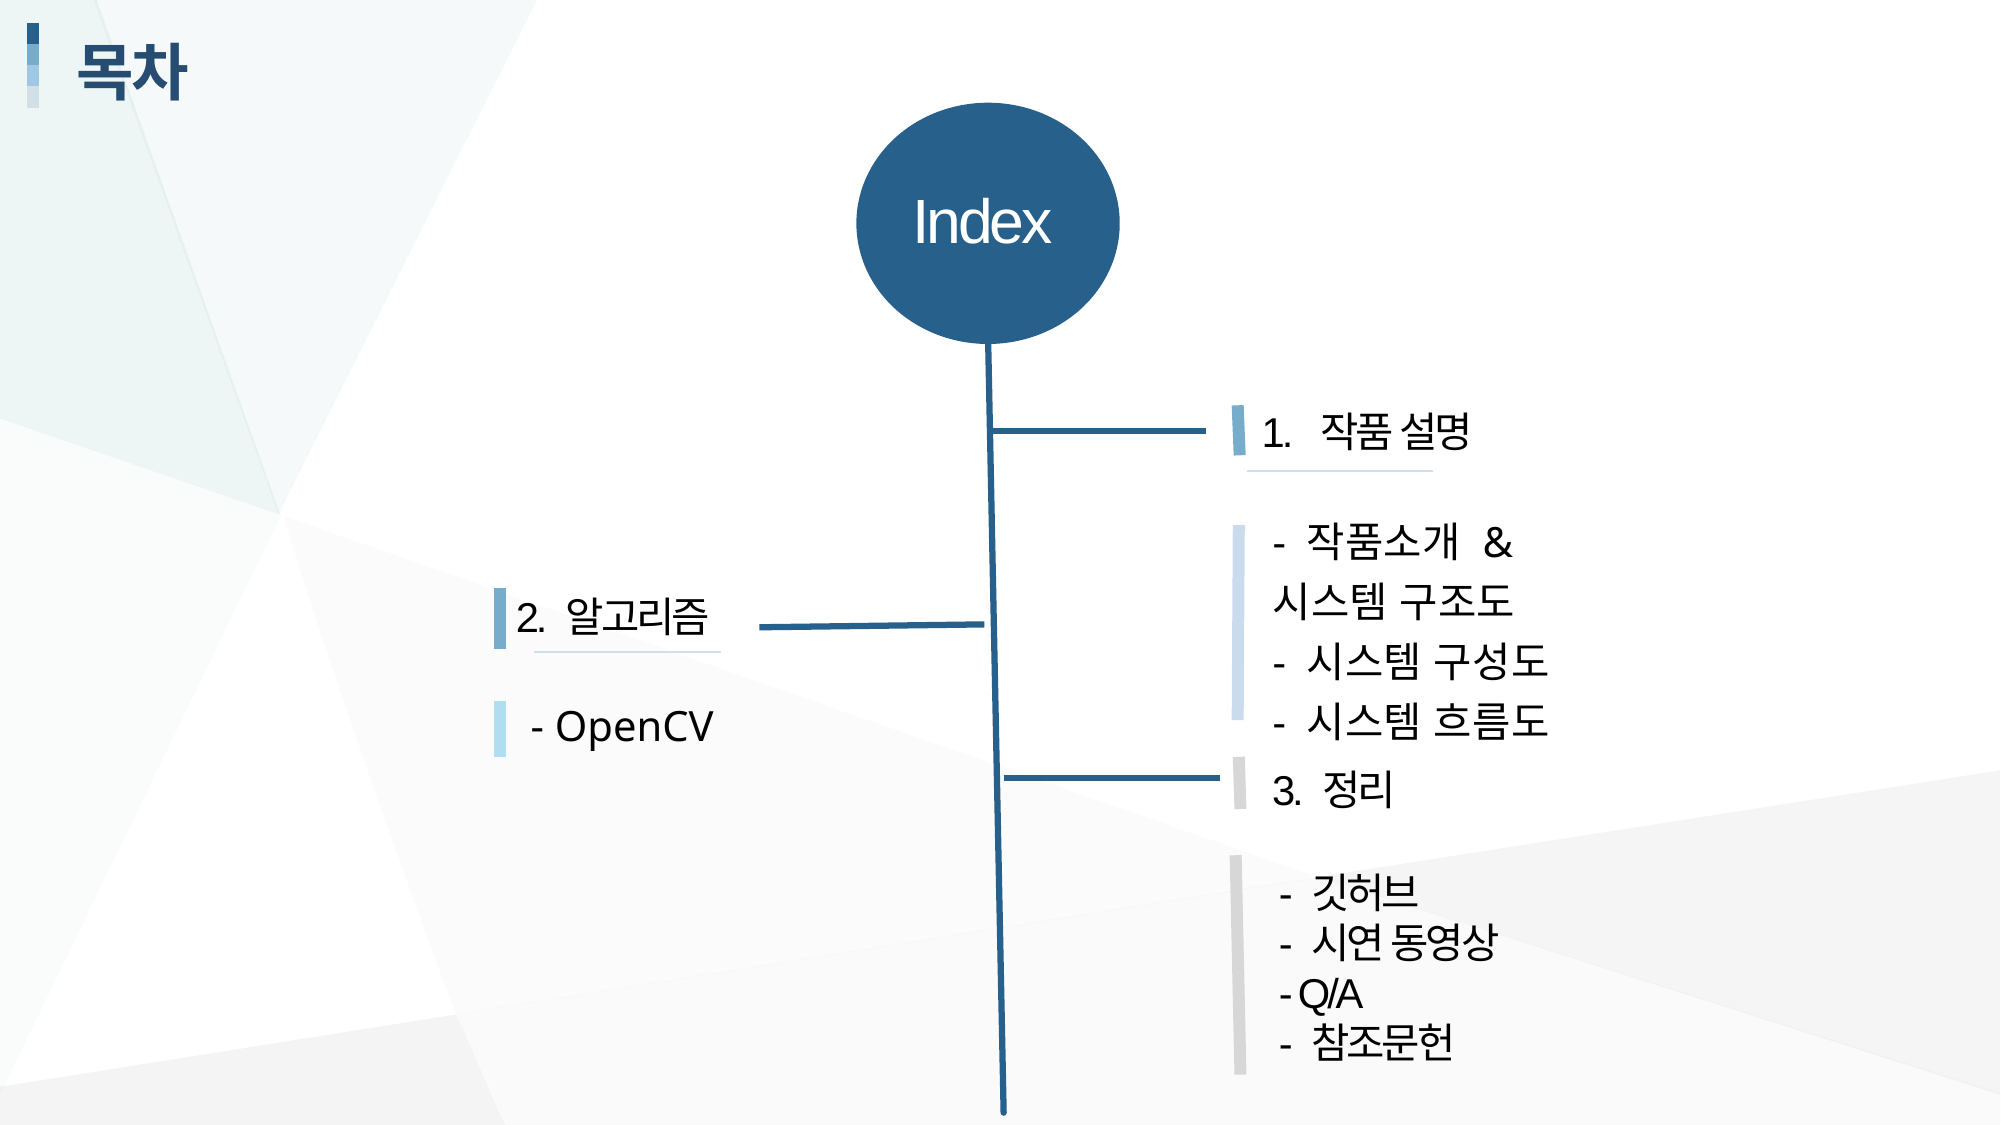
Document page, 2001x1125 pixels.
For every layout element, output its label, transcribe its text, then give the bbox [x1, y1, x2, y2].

text_box 목차 [62, 25, 204, 115]
text_box 1. 작품 설명 [1246, 398, 1496, 464]
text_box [759, 624, 985, 628]
text_box 3. 정리 [1257, 756, 1411, 822]
text_box 2. 알고리즘 [501, 583, 726, 648]
text_box Index [897, 174, 1068, 264]
text_box - 깃허브 - 시연 동영상 - Q/A - 참조문헌 [1263, 859, 1515, 1124]
text_box - OpenCV [515, 682, 729, 757]
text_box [1235, 854, 1241, 1075]
text_box - 작품소개 & 시스템 구조도 - 시스템 구성도 - 시스템 흐름도 [1257, 498, 1565, 754]
text_box [854, 101, 1122, 346]
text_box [987, 338, 1004, 1113]
